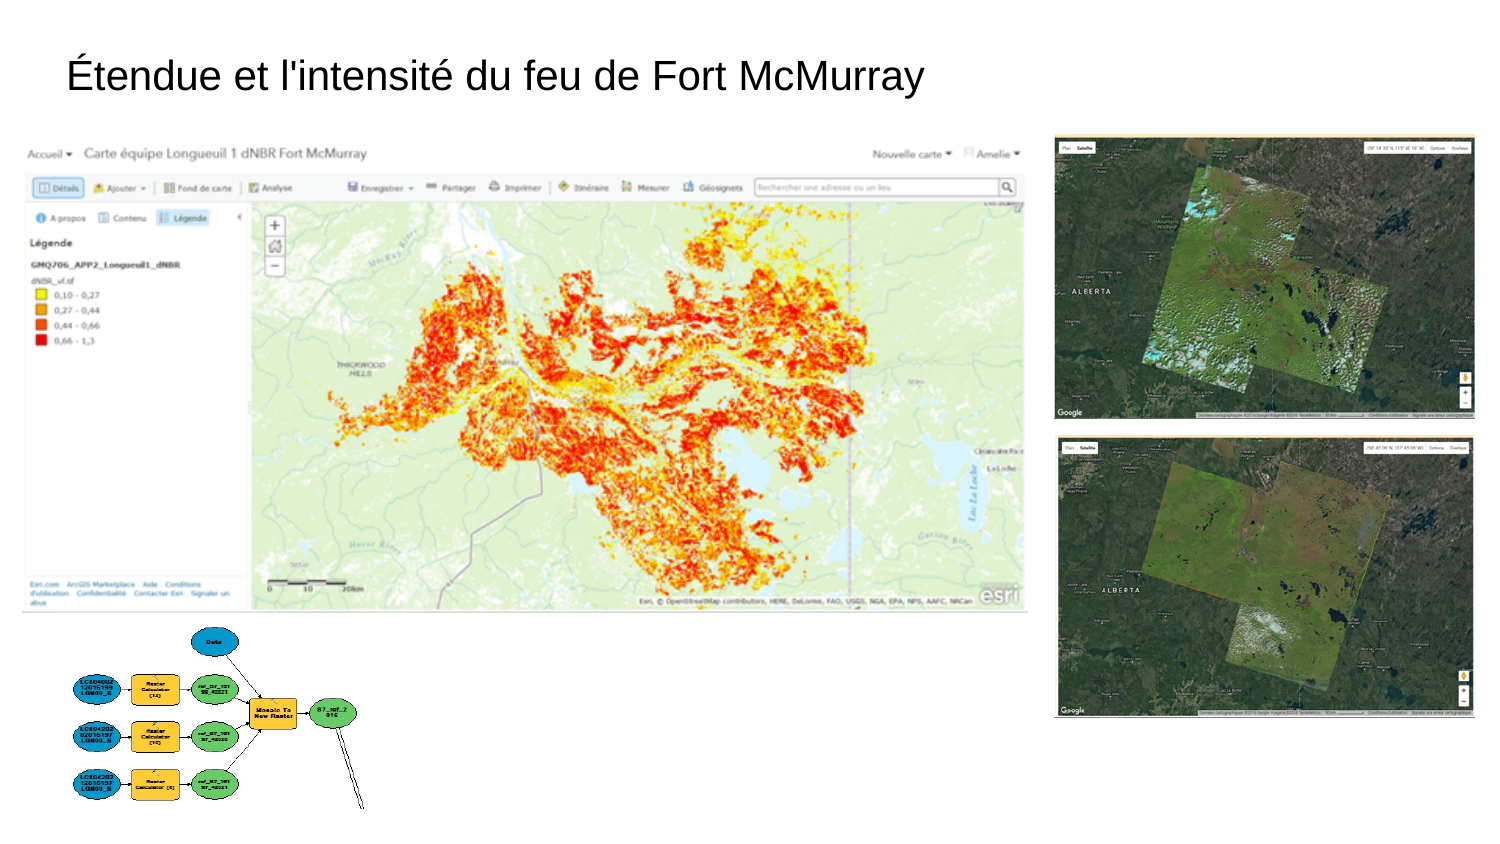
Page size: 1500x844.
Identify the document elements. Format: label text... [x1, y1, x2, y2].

picture [1054, 435, 1476, 718]
picture [1054, 134, 1476, 420]
picture [22, 619, 393, 809]
title Étendue et l'intensité du feu de Fort McMurray [51, 33, 1449, 128]
picture [22, 134, 1028, 613]
